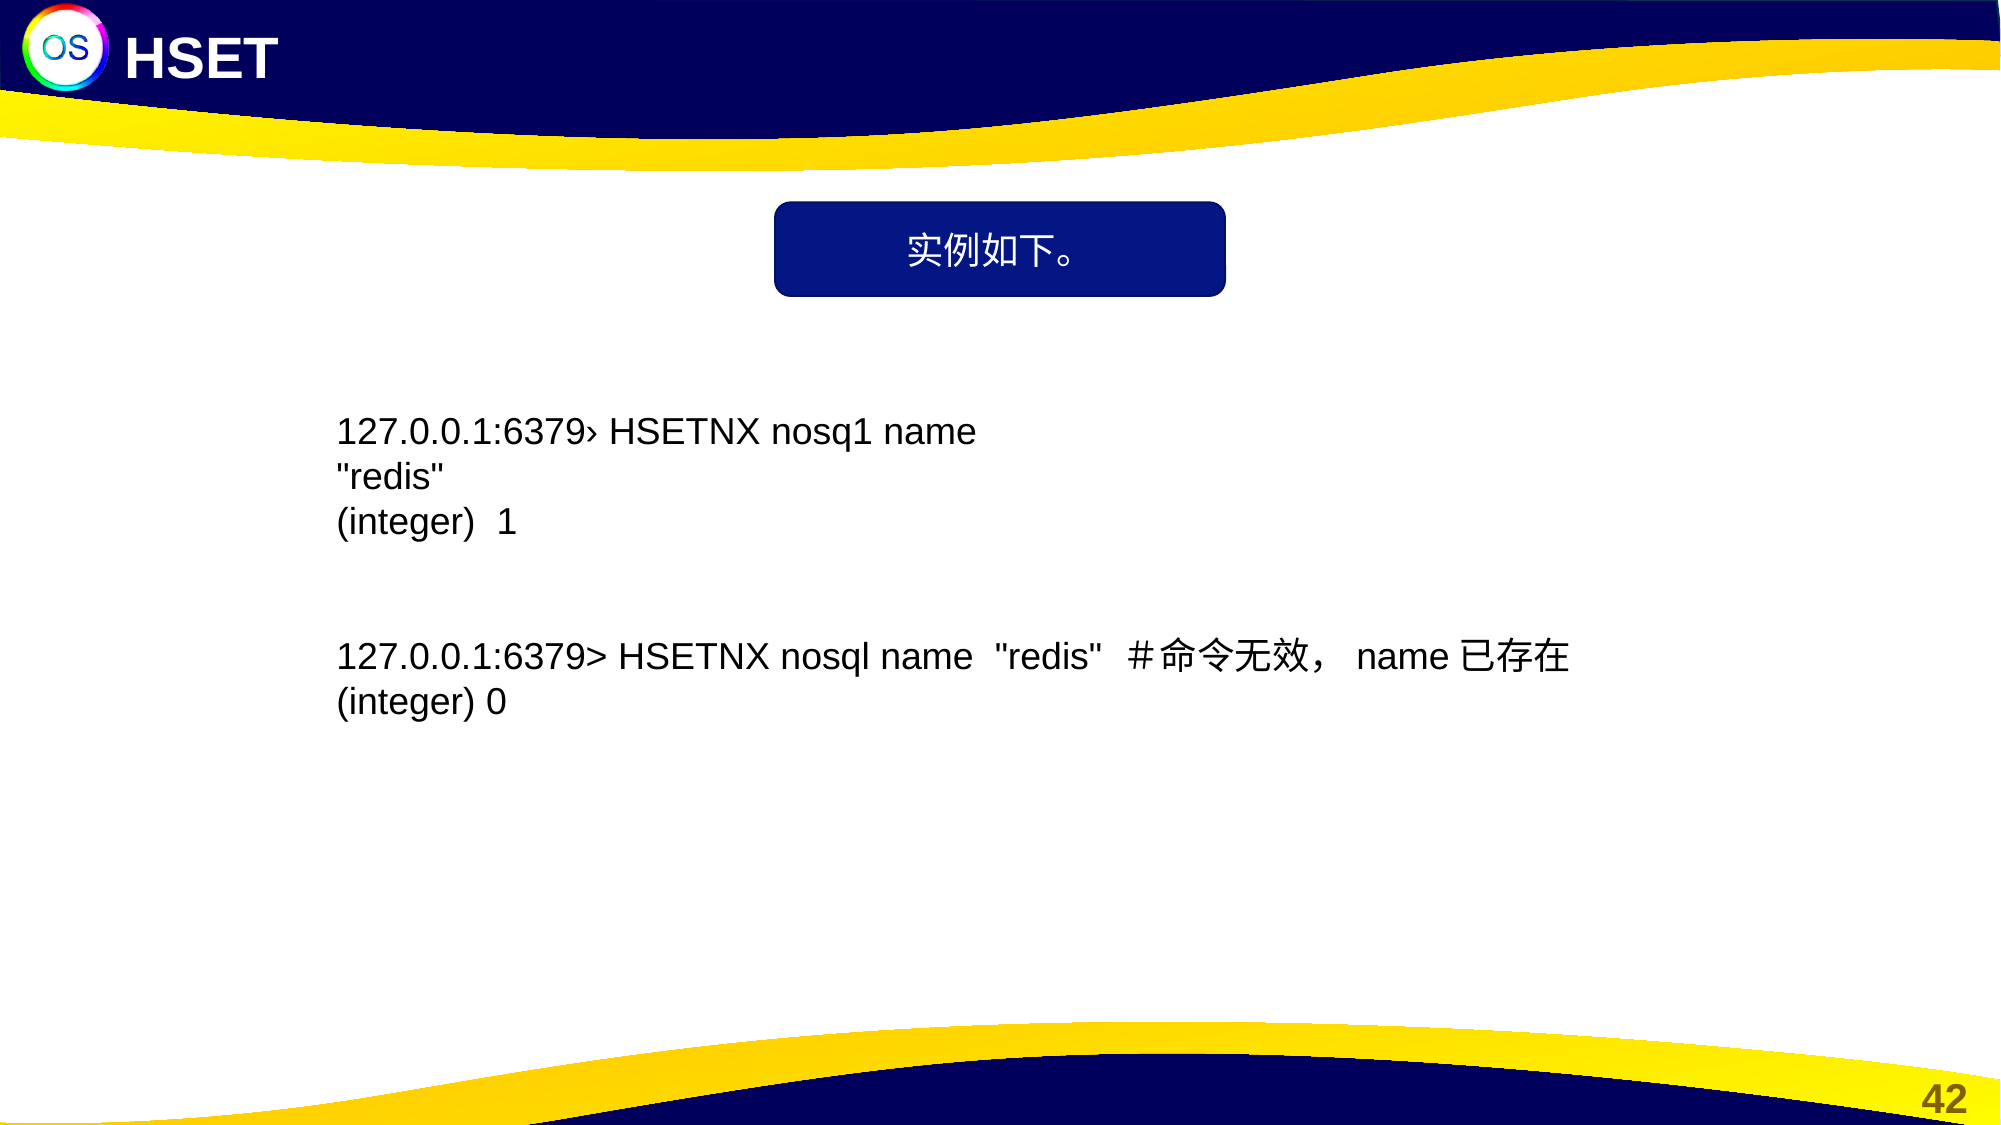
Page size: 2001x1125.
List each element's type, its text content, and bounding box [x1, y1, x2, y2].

text_box 实例如下。 [774, 201, 1227, 297]
text_box HSET [109, 12, 1263, 98]
picture [22, 3, 109, 91]
text_box 127.0.0.1:6379› HSETNX nosq1 name "redis" (integer) 1 127.0.0.1:6379> HSETNX nosql name "redis" ＃命令无效，name已存在 (integer) 0 [321, 399, 1772, 730]
